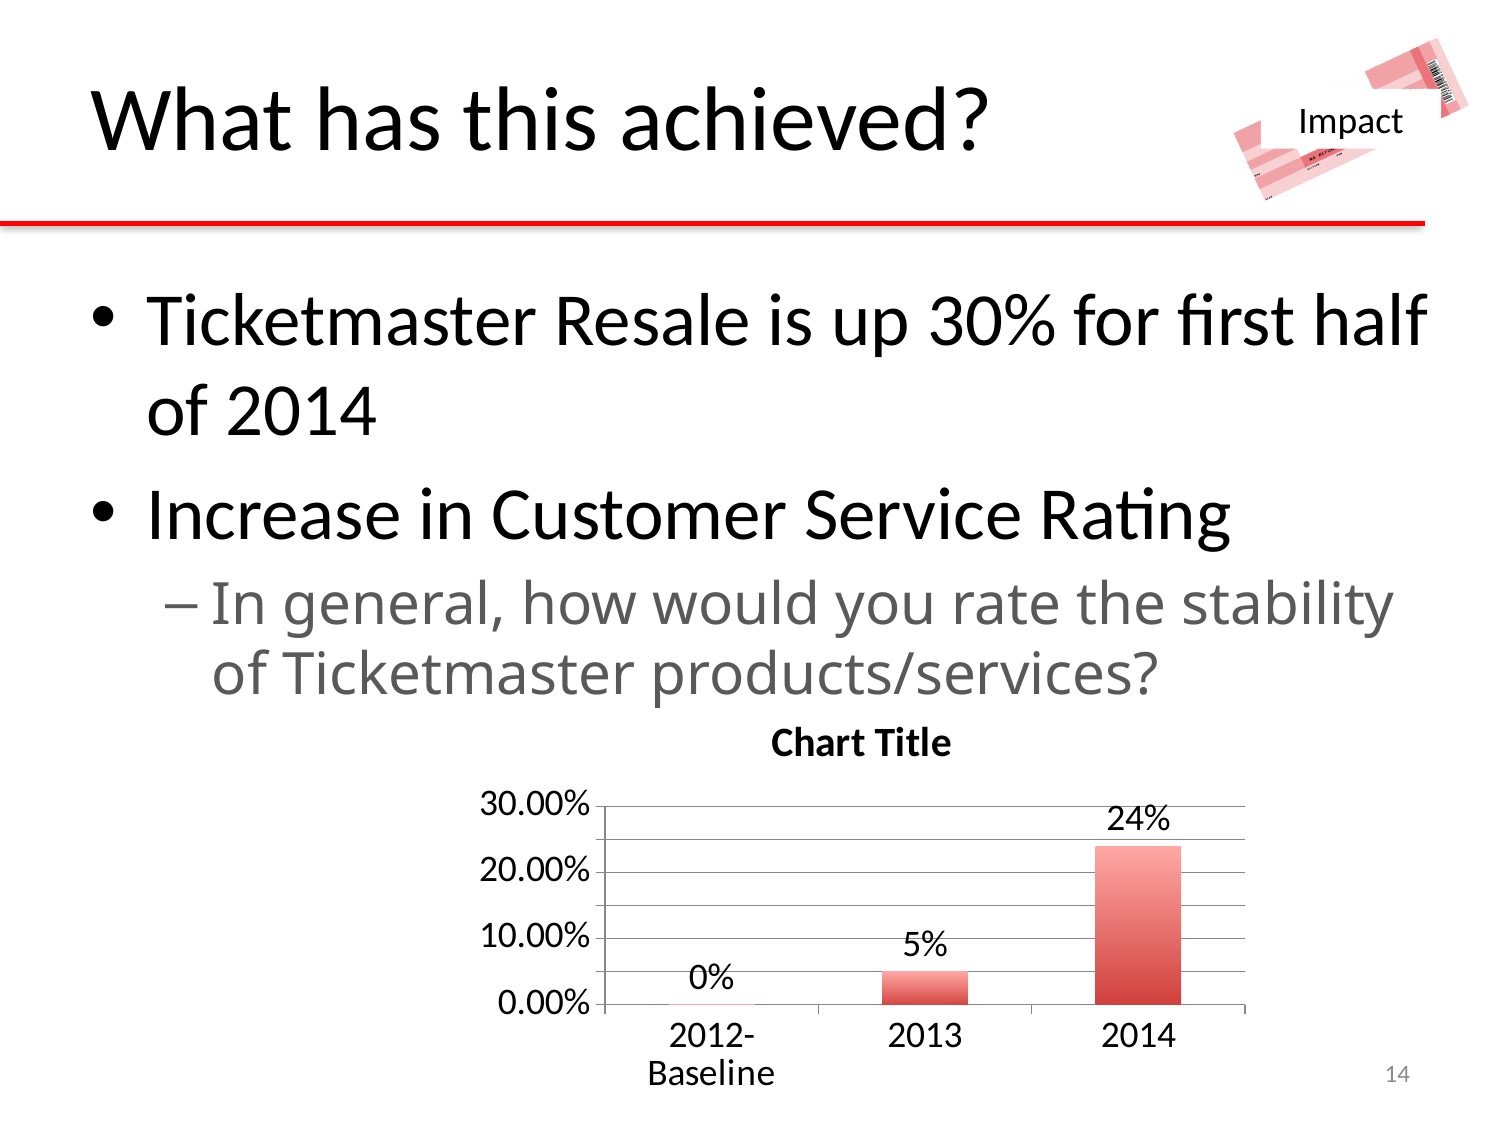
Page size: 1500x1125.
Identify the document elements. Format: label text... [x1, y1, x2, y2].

list Ticketmaster Resale is up 30% for first half of 2014 Increase in Customer Service Rating In general, how would you rate the stability of Ticketmaster products/services? [75, 262, 1462, 1005]
picture [1245, 157, 1357, 200]
picture [1464, 97, 1468, 107]
slide_number 14 [1266, 1042, 1425, 1103]
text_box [1238, 81, 1464, 157]
picture [1234, 131, 1238, 141]
title What has this achieved? [75, 20, 1425, 208]
chart [462, 695, 1262, 1103]
picture [1346, 38, 1457, 81]
